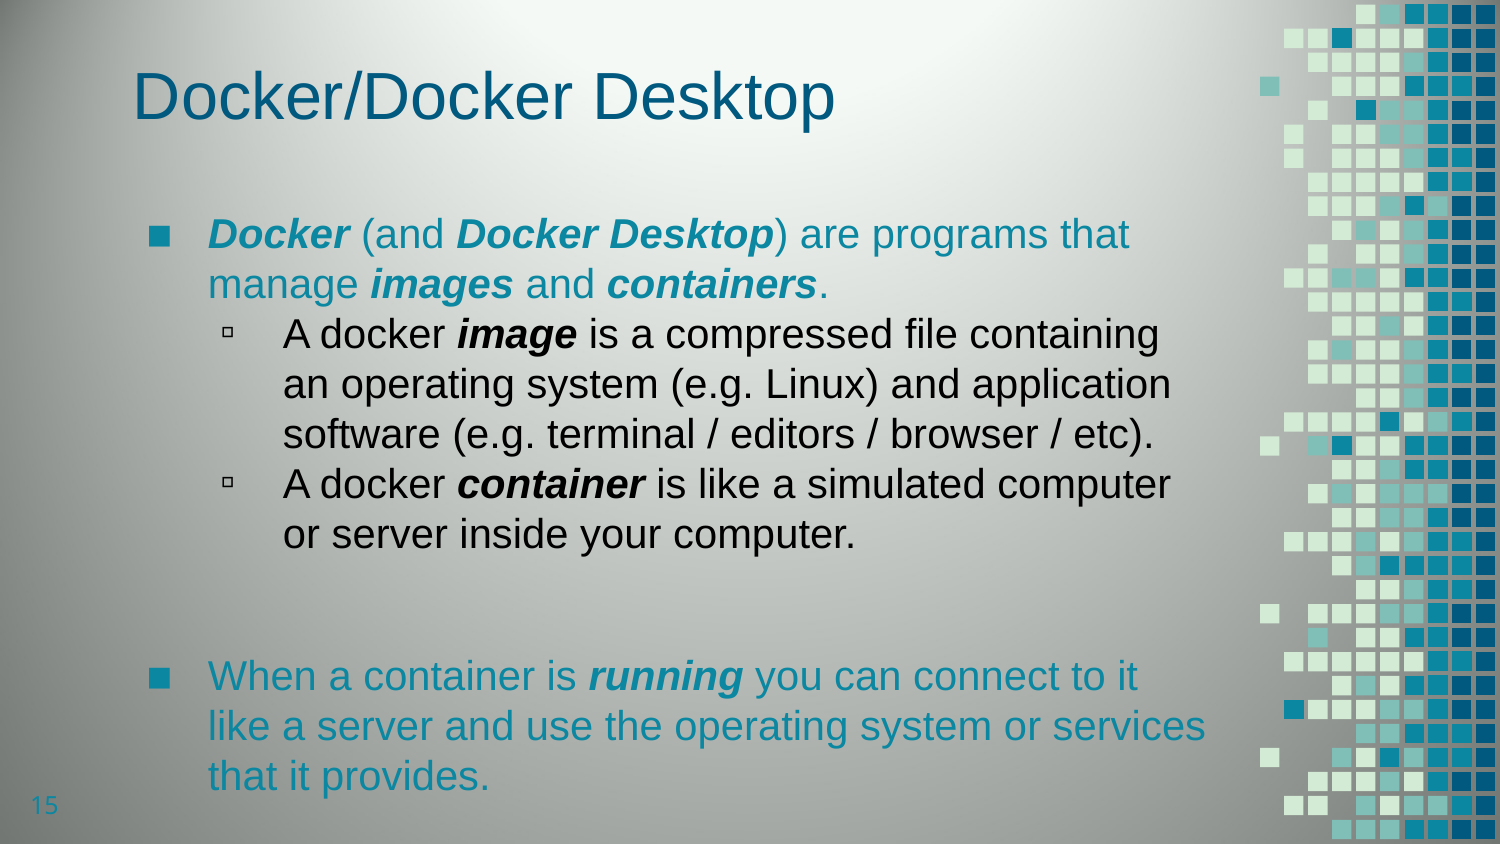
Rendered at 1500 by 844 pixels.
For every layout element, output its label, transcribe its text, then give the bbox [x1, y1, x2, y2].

slide_number 15 [15, 774, 105, 839]
picture [0, 0, 1500, 844]
list Docker (and Docker Desktop) are programs that manage images and containers. A docker image is a compressed file containing an operating system (e.g. Linux) and application software (e.g. terminal / editors / browser / etc). A docker container is like a simulated computer or server inside your computer. When a container is running you can connect to it like a server and use the operating system or services that it provides. [117, 191, 1227, 839]
title Docker/Docker Desktop [117, 6, 1227, 148]
